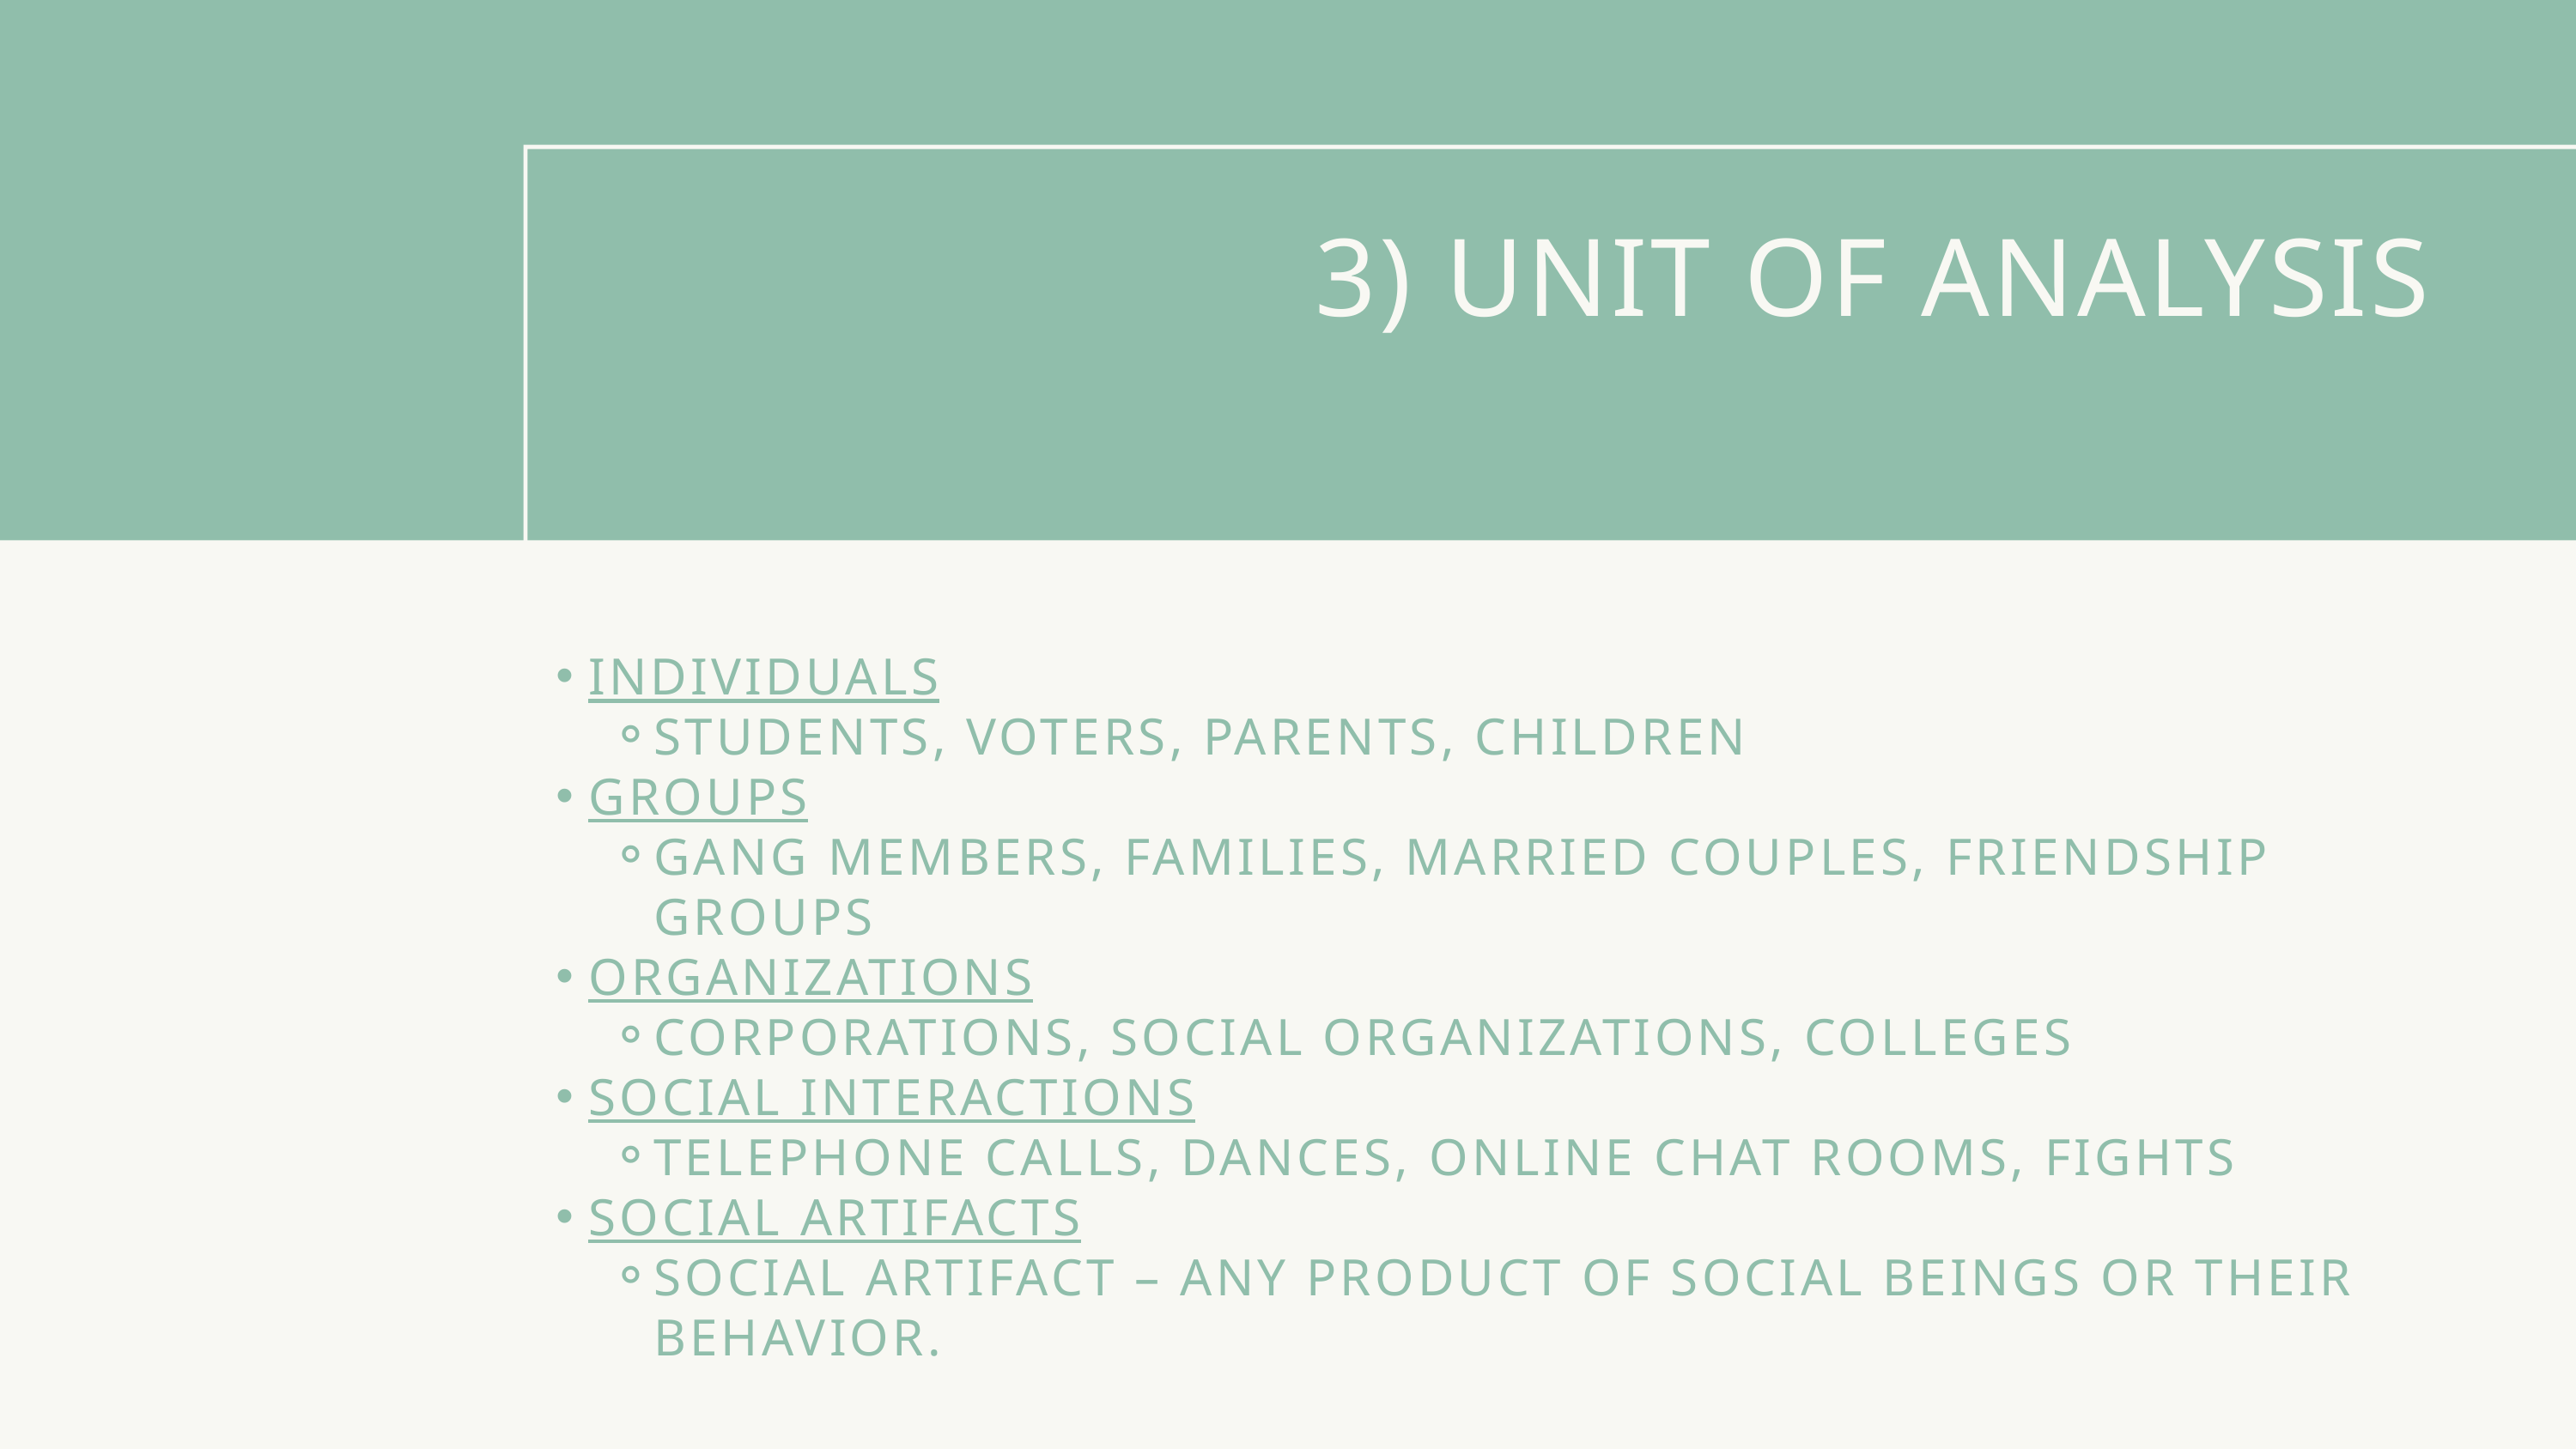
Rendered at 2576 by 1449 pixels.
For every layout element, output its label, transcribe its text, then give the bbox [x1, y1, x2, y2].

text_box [523, 144, 2576, 556]
text_box [0, 0, 2576, 541]
text_box INDIVIDUALS STUDENTS, VOTERS, PARENTS, CHILDREN GROUPS GANG MEMBERS, FAMILIES, MARRIED COUPLES, FRIENDSHIP GROUPS ORGANIZATIONS CORPORATIONS, SOCIAL ORGANIZATIONS, COLLEGES SOCIAL INTERACTIONS TELEPHONE CALLS, DANCES, ONLINE CHAT ROOMS, FIGHTS SOCIAL ARTIFACTS SOCIAL ARTIFACT – ANY PRODUCT OF SOCIAL BEINGS OR THEIR BEHAVIOR. [523, 645, 2432, 1367]
